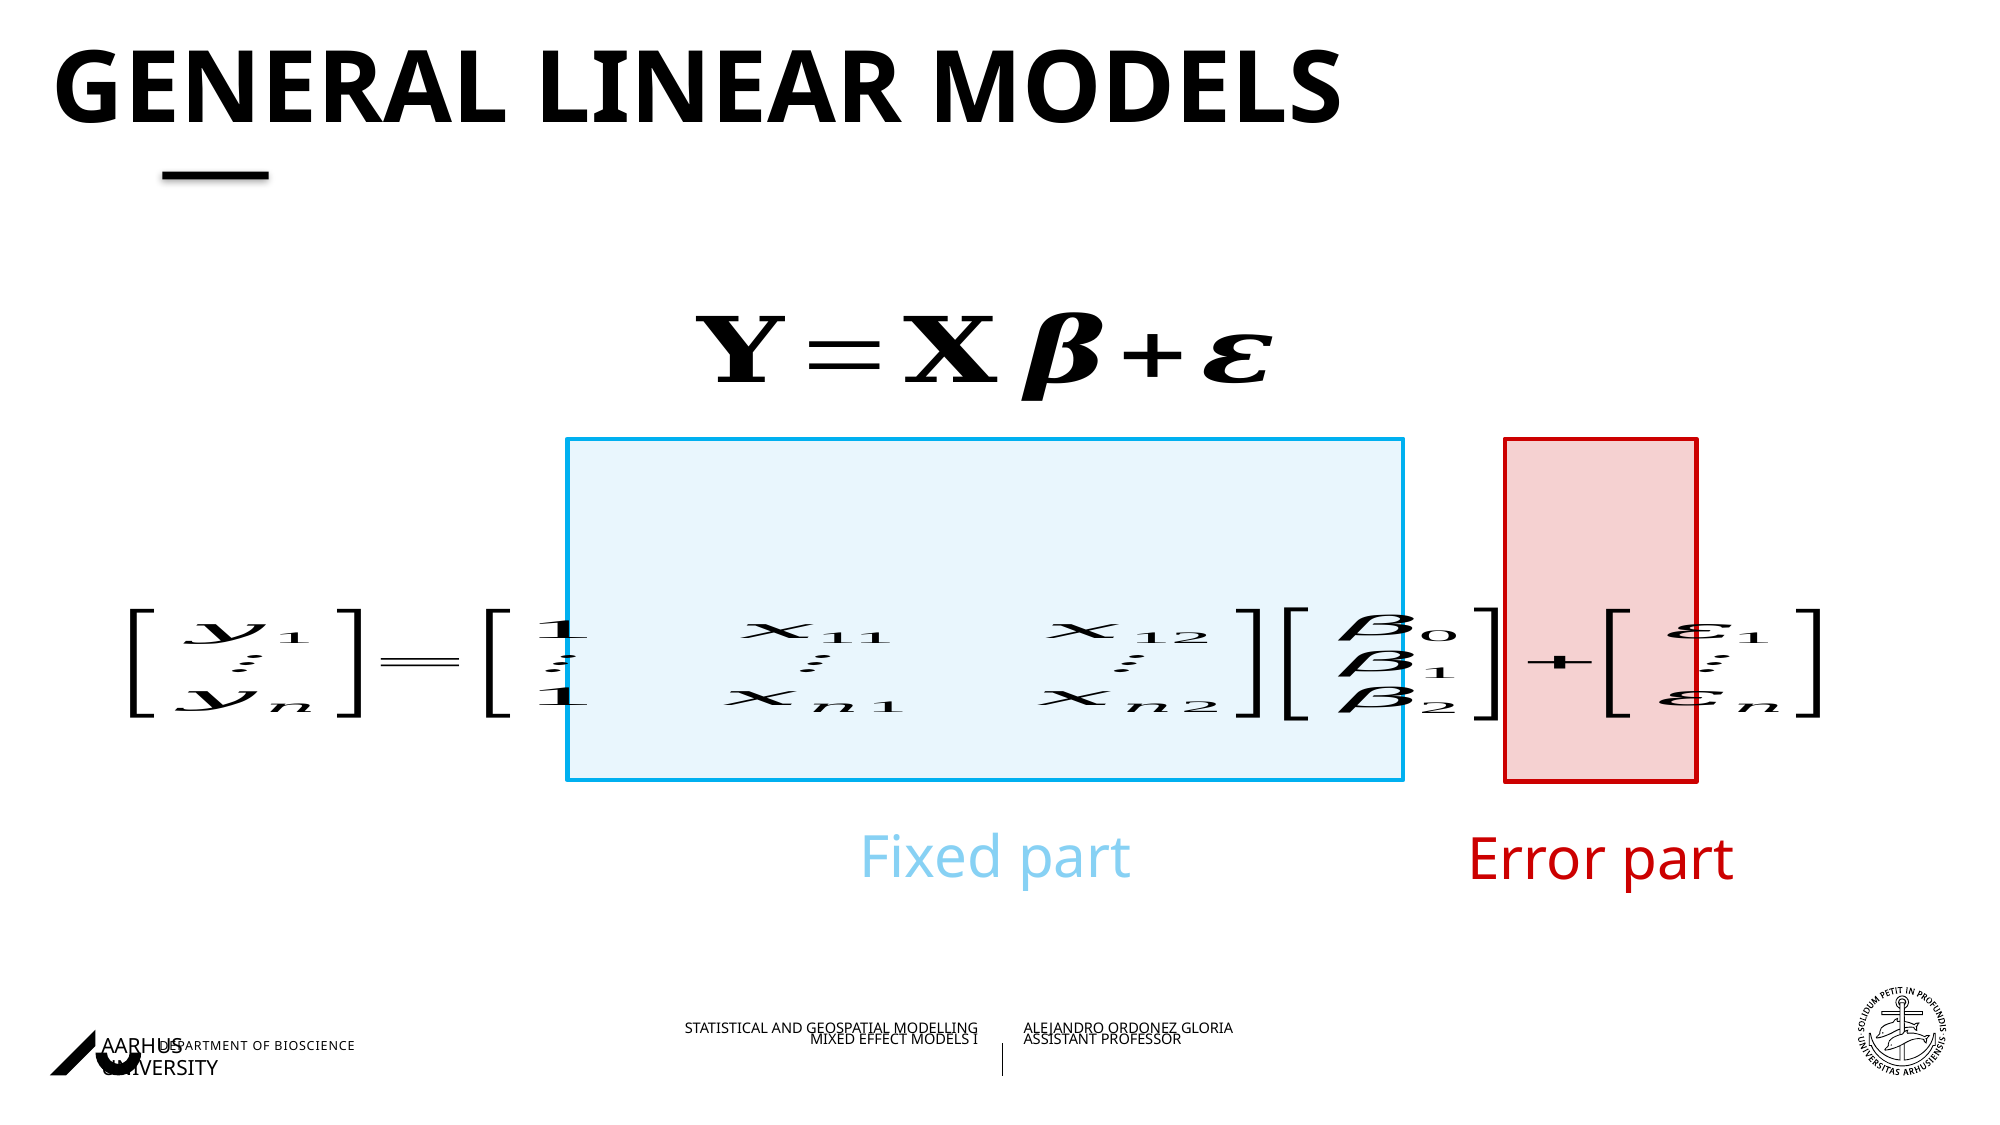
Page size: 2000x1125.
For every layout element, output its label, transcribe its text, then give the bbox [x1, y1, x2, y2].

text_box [120, 302, 1880, 905]
title General Linear Models [51, 37, 1948, 162]
